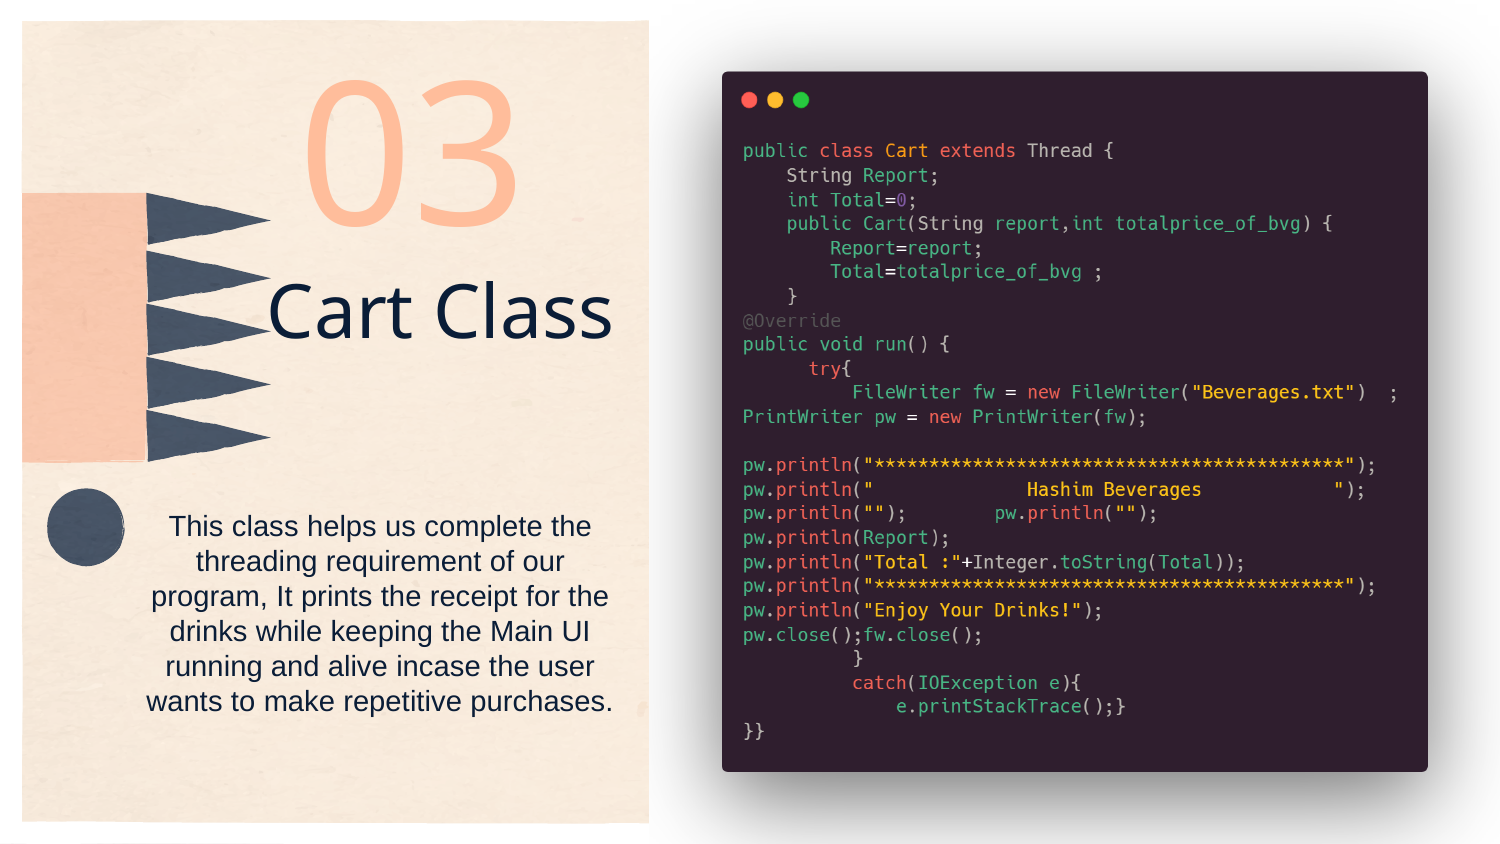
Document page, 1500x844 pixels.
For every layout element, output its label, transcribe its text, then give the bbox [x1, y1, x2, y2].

picture [649, 0, 1500, 844]
title Cart Class [164, 276, 644, 374]
title 03 [137, 0, 647, 276]
text_box This class helps us complete the threading requirement of our program, It prints the receipt for the drinks while keeping the Main UI running and alive incase the user wants to make repetitive purchases. [126, 492, 635, 747]
